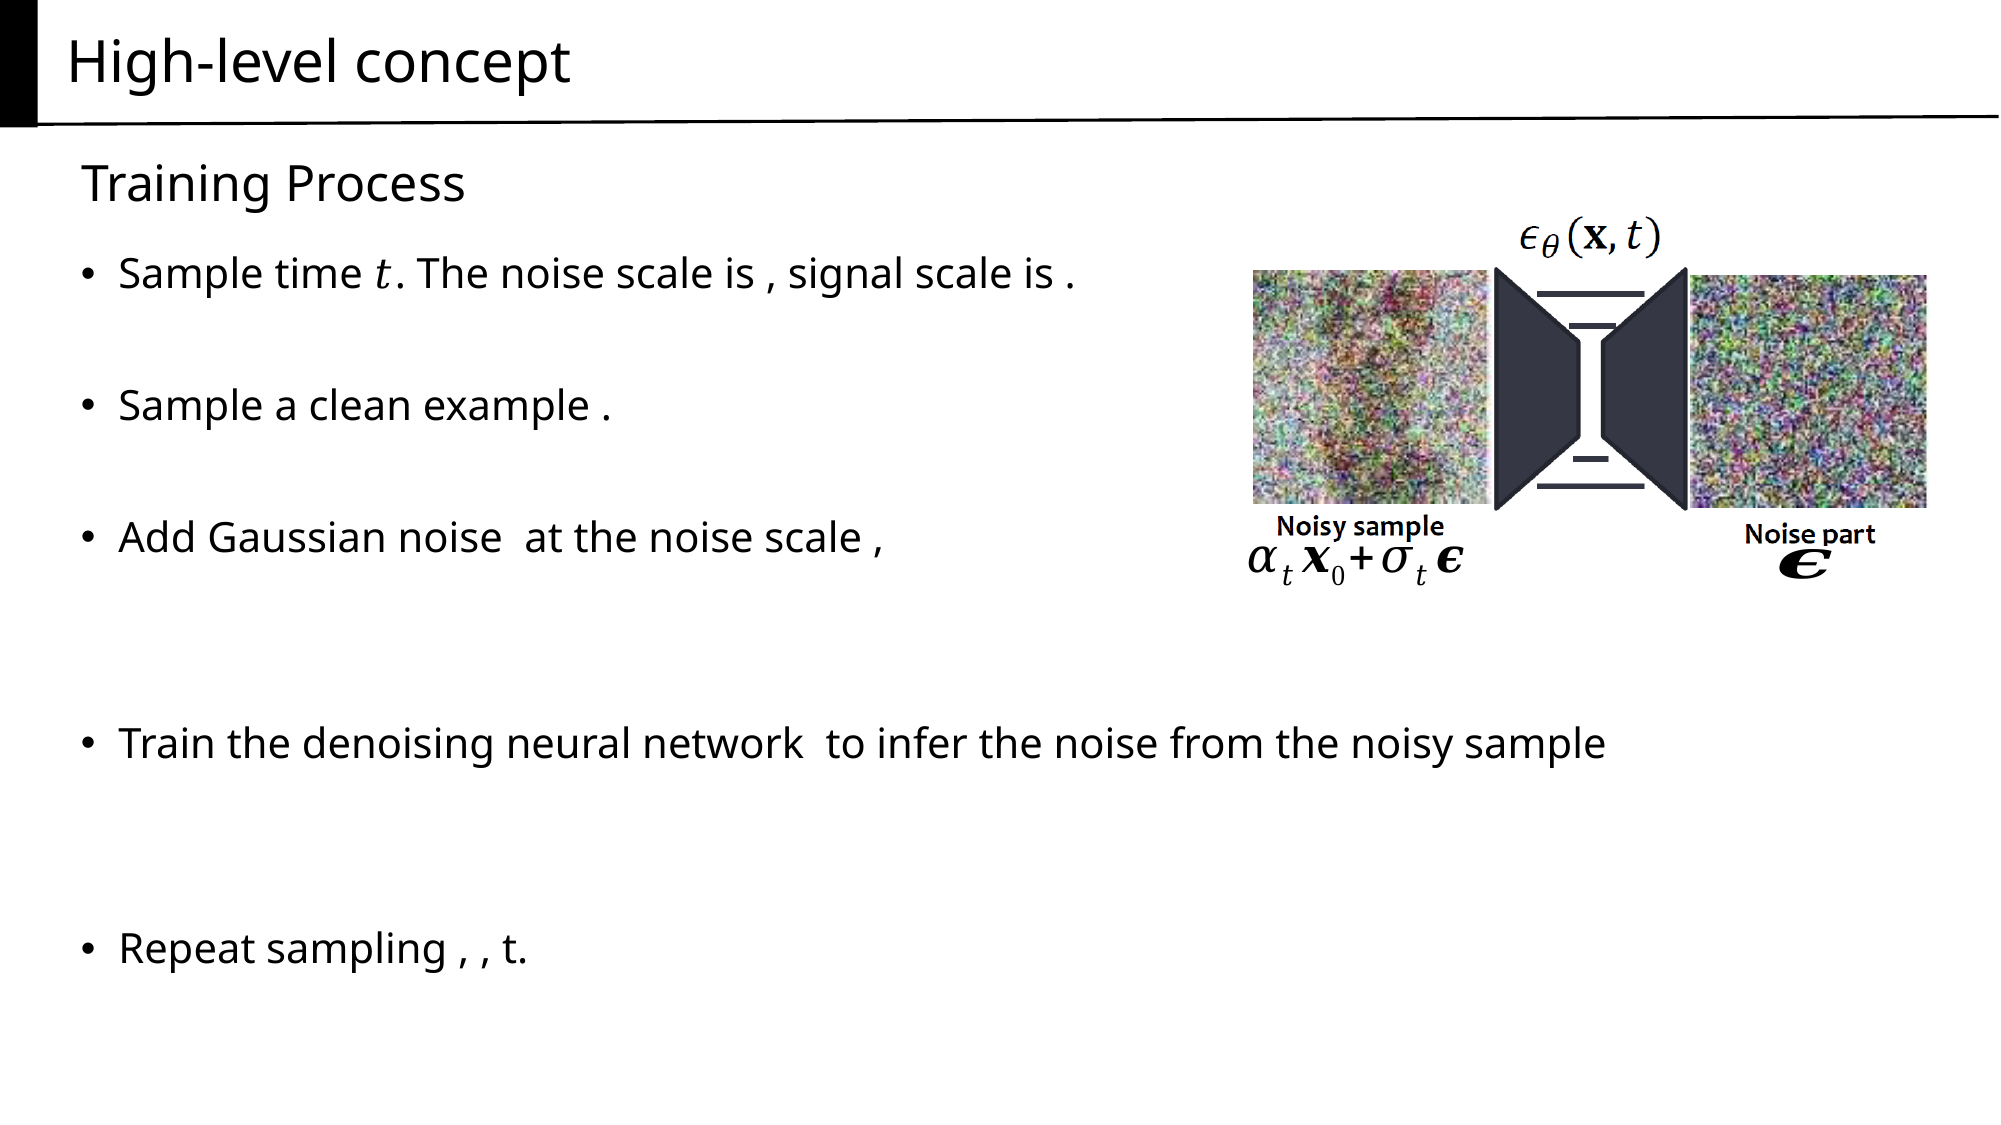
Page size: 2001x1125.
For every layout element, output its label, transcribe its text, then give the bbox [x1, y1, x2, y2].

picture [1246, 212, 1934, 546]
list Training Process [66, 139, 1001, 230]
list High-level concept [51, 18, 986, 109]
